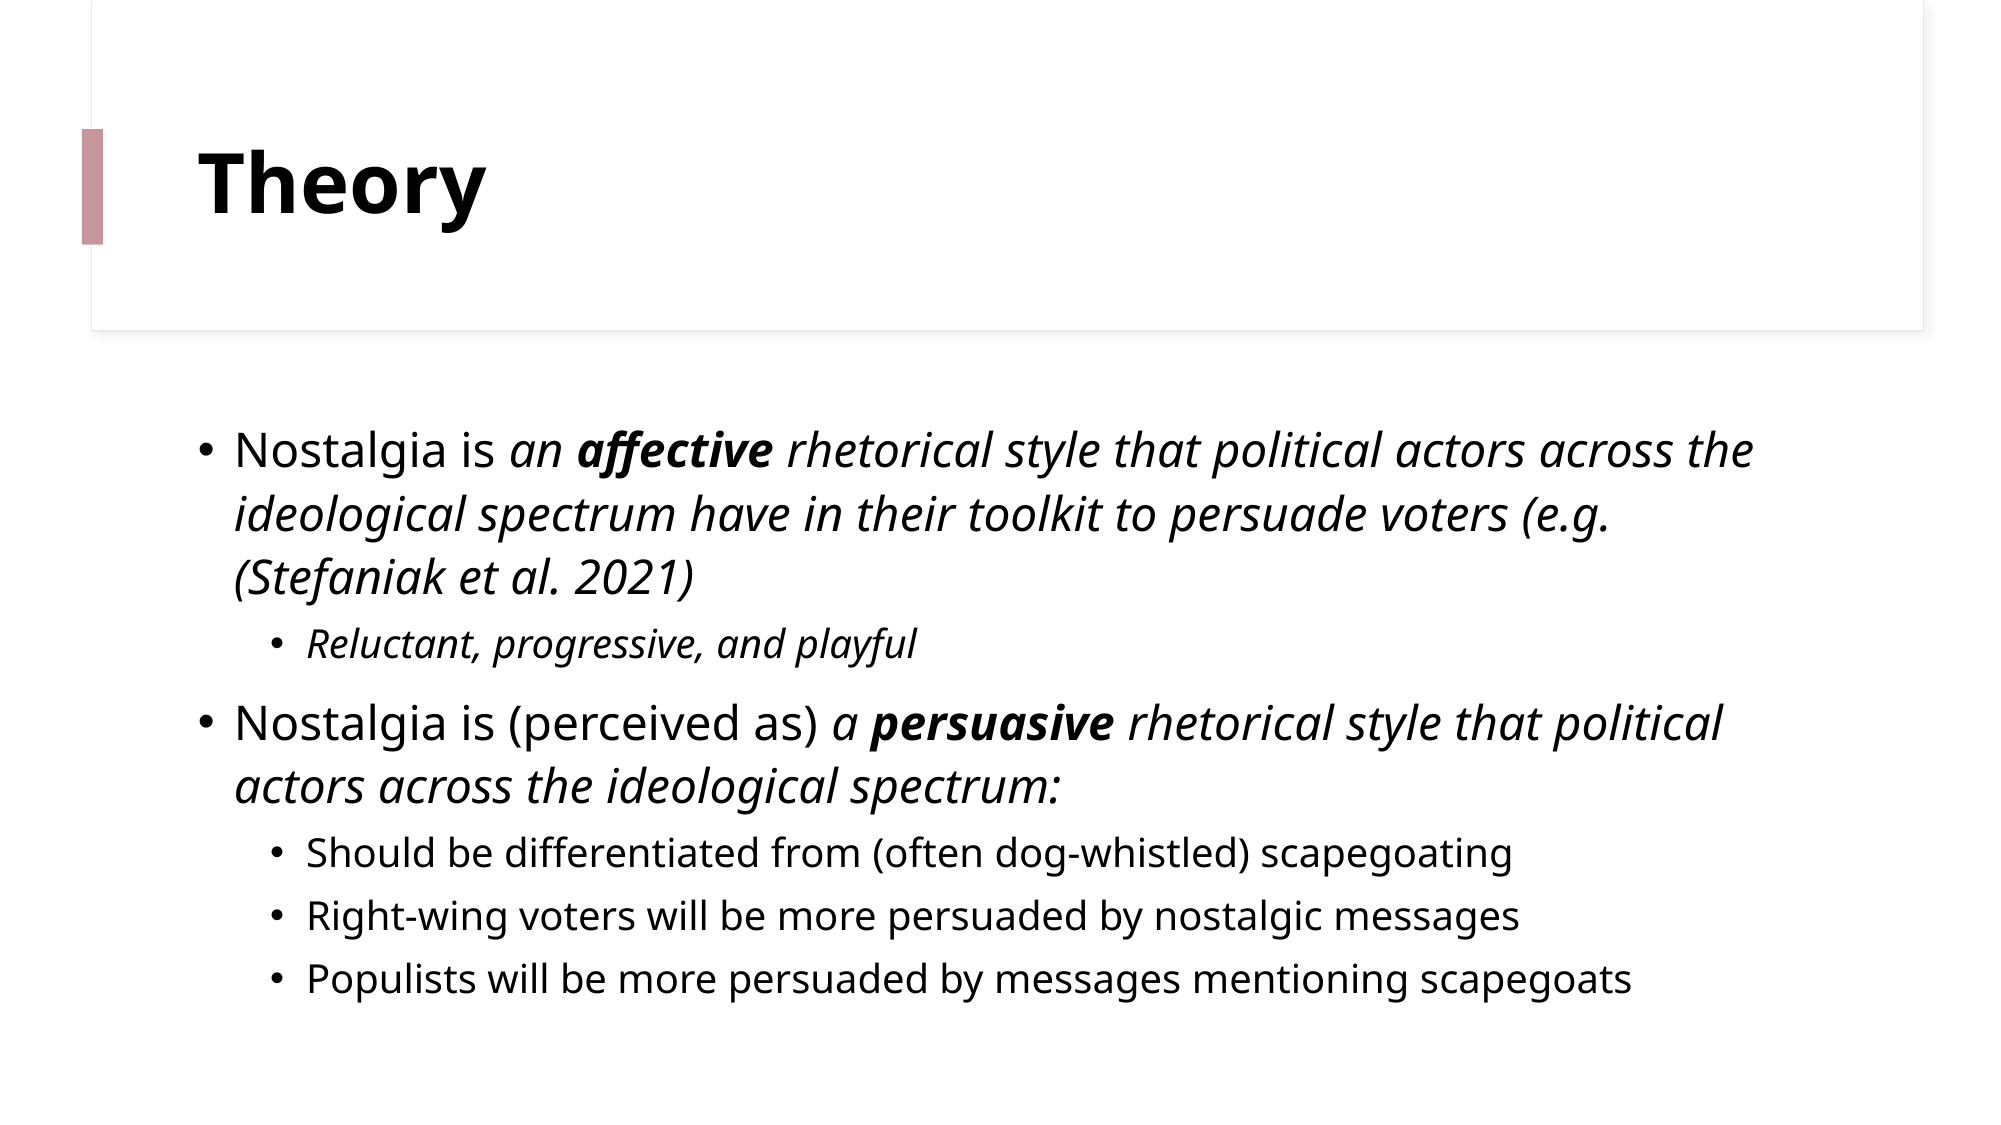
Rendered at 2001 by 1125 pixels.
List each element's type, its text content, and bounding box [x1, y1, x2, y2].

list Nostalgia is an affective rhetorical style that political actors across the ideological spectrum have in their toolkit to persuade voters (e.g. (Stefaniak et al. 2021) Reluctant, progressive, and playful Nostalgia is (perceived as) a persuasive rhetorical style that political actors across the ideological spectrum: Should be differentiated from (often dog-whistled) scapegoating Right-wing voters will be more persuaded by nostalgic messages Populists will be more persuaded by messages mentioning scapegoats [183, 406, 1851, 1013]
title Theory [183, 90, 1851, 284]
